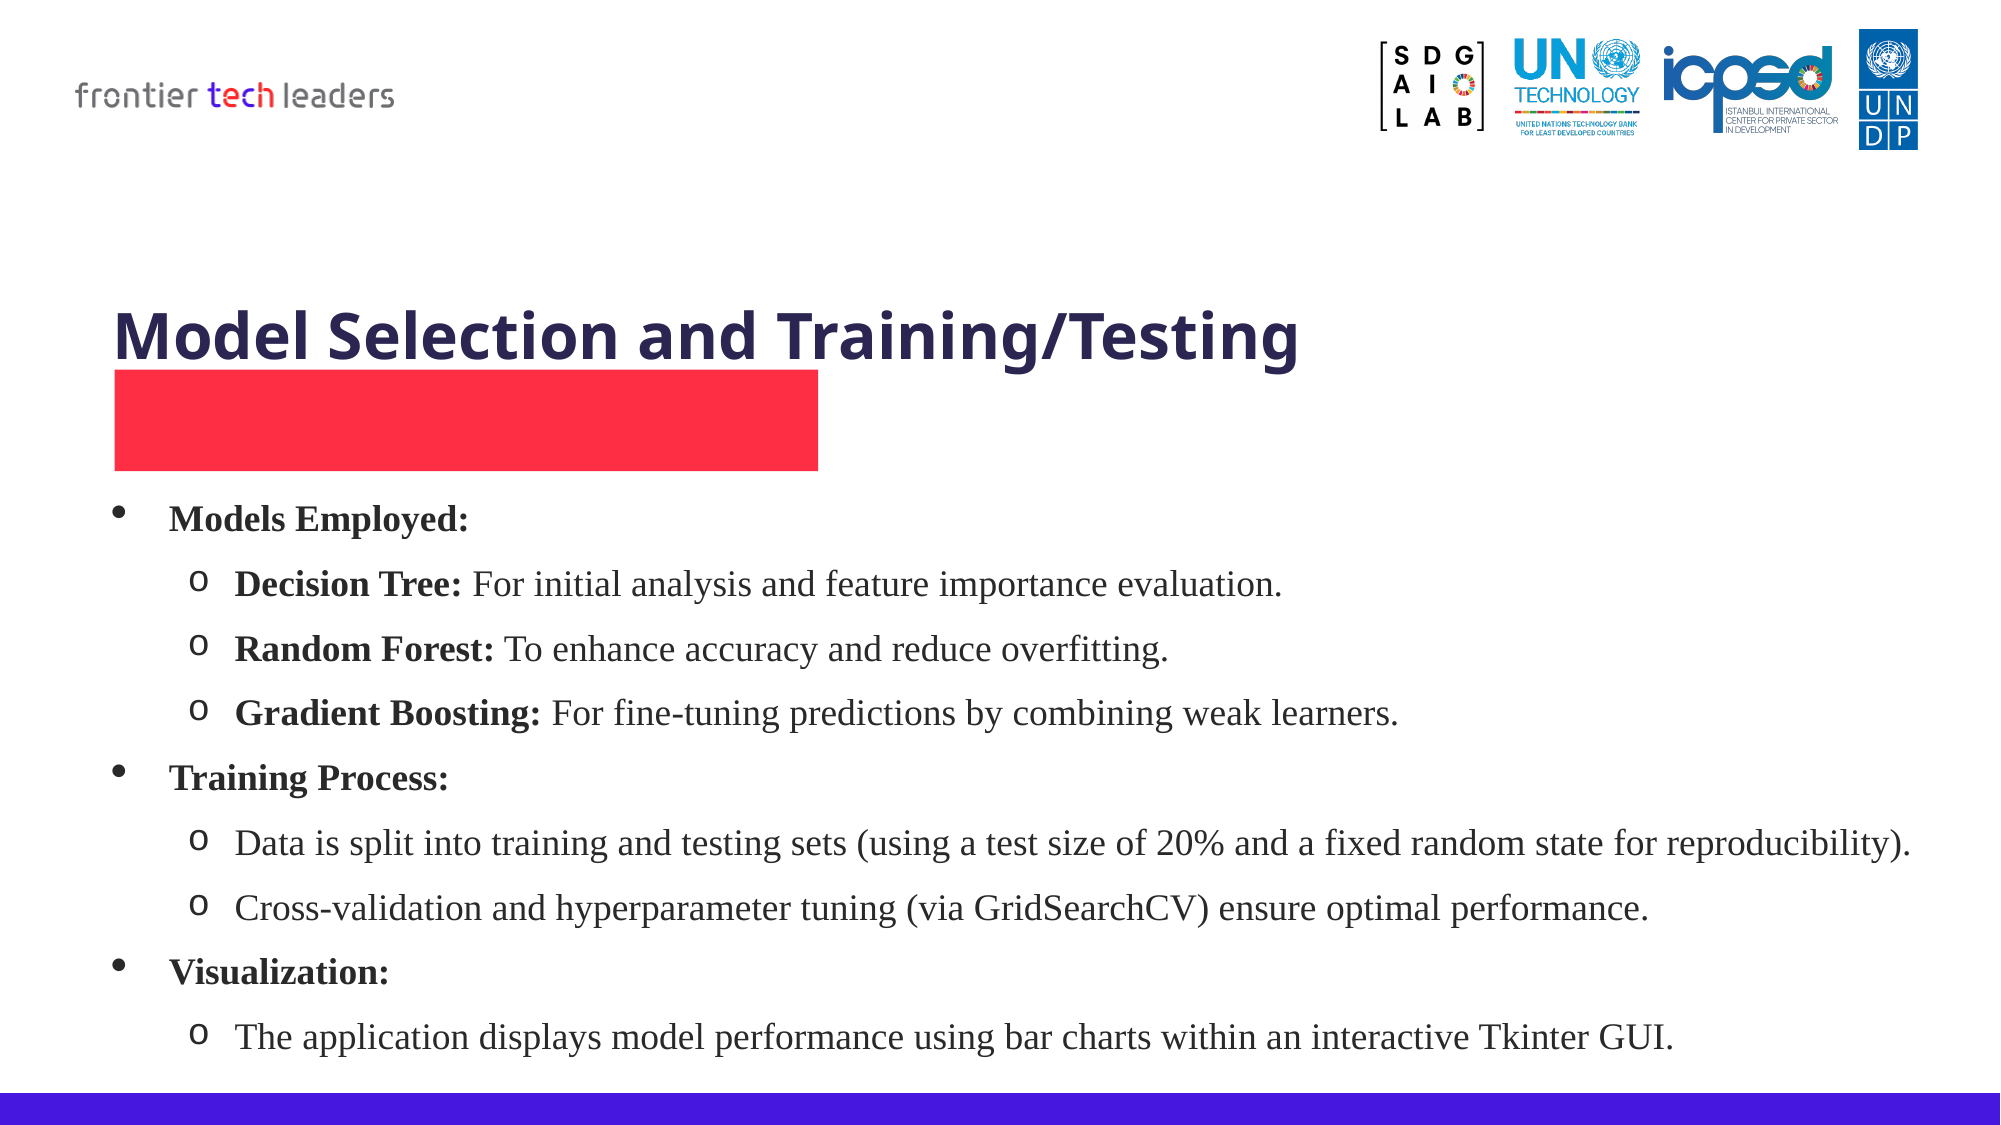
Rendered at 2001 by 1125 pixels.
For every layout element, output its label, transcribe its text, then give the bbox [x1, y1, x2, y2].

list Models Employed: Decision Tree: For initial analysis and feature importance evaluation. Random Forest: To enhance accuracy and reduce overfitting. Gradient Boosting: For fine-tuning predictions by combining weak learners. Training Process: Data is split into training and testing sets (using a test size of 20% and a fixed random state for reproducibility). Cross-validation and hyperparameter tuning (via GridSearchCV) ensure optimal performance. Visualization: The application displays model performance using bar charts within an interactive Tkinter GUI. [104, 470, 2000, 1093]
title Model Selection and Training/Testing [104, 266, 1378, 411]
text_box [114, 411, 819, 472]
text_box [0, 1093, 2000, 1125]
picture [75, 82, 394, 108]
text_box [1377, 29, 1918, 150]
